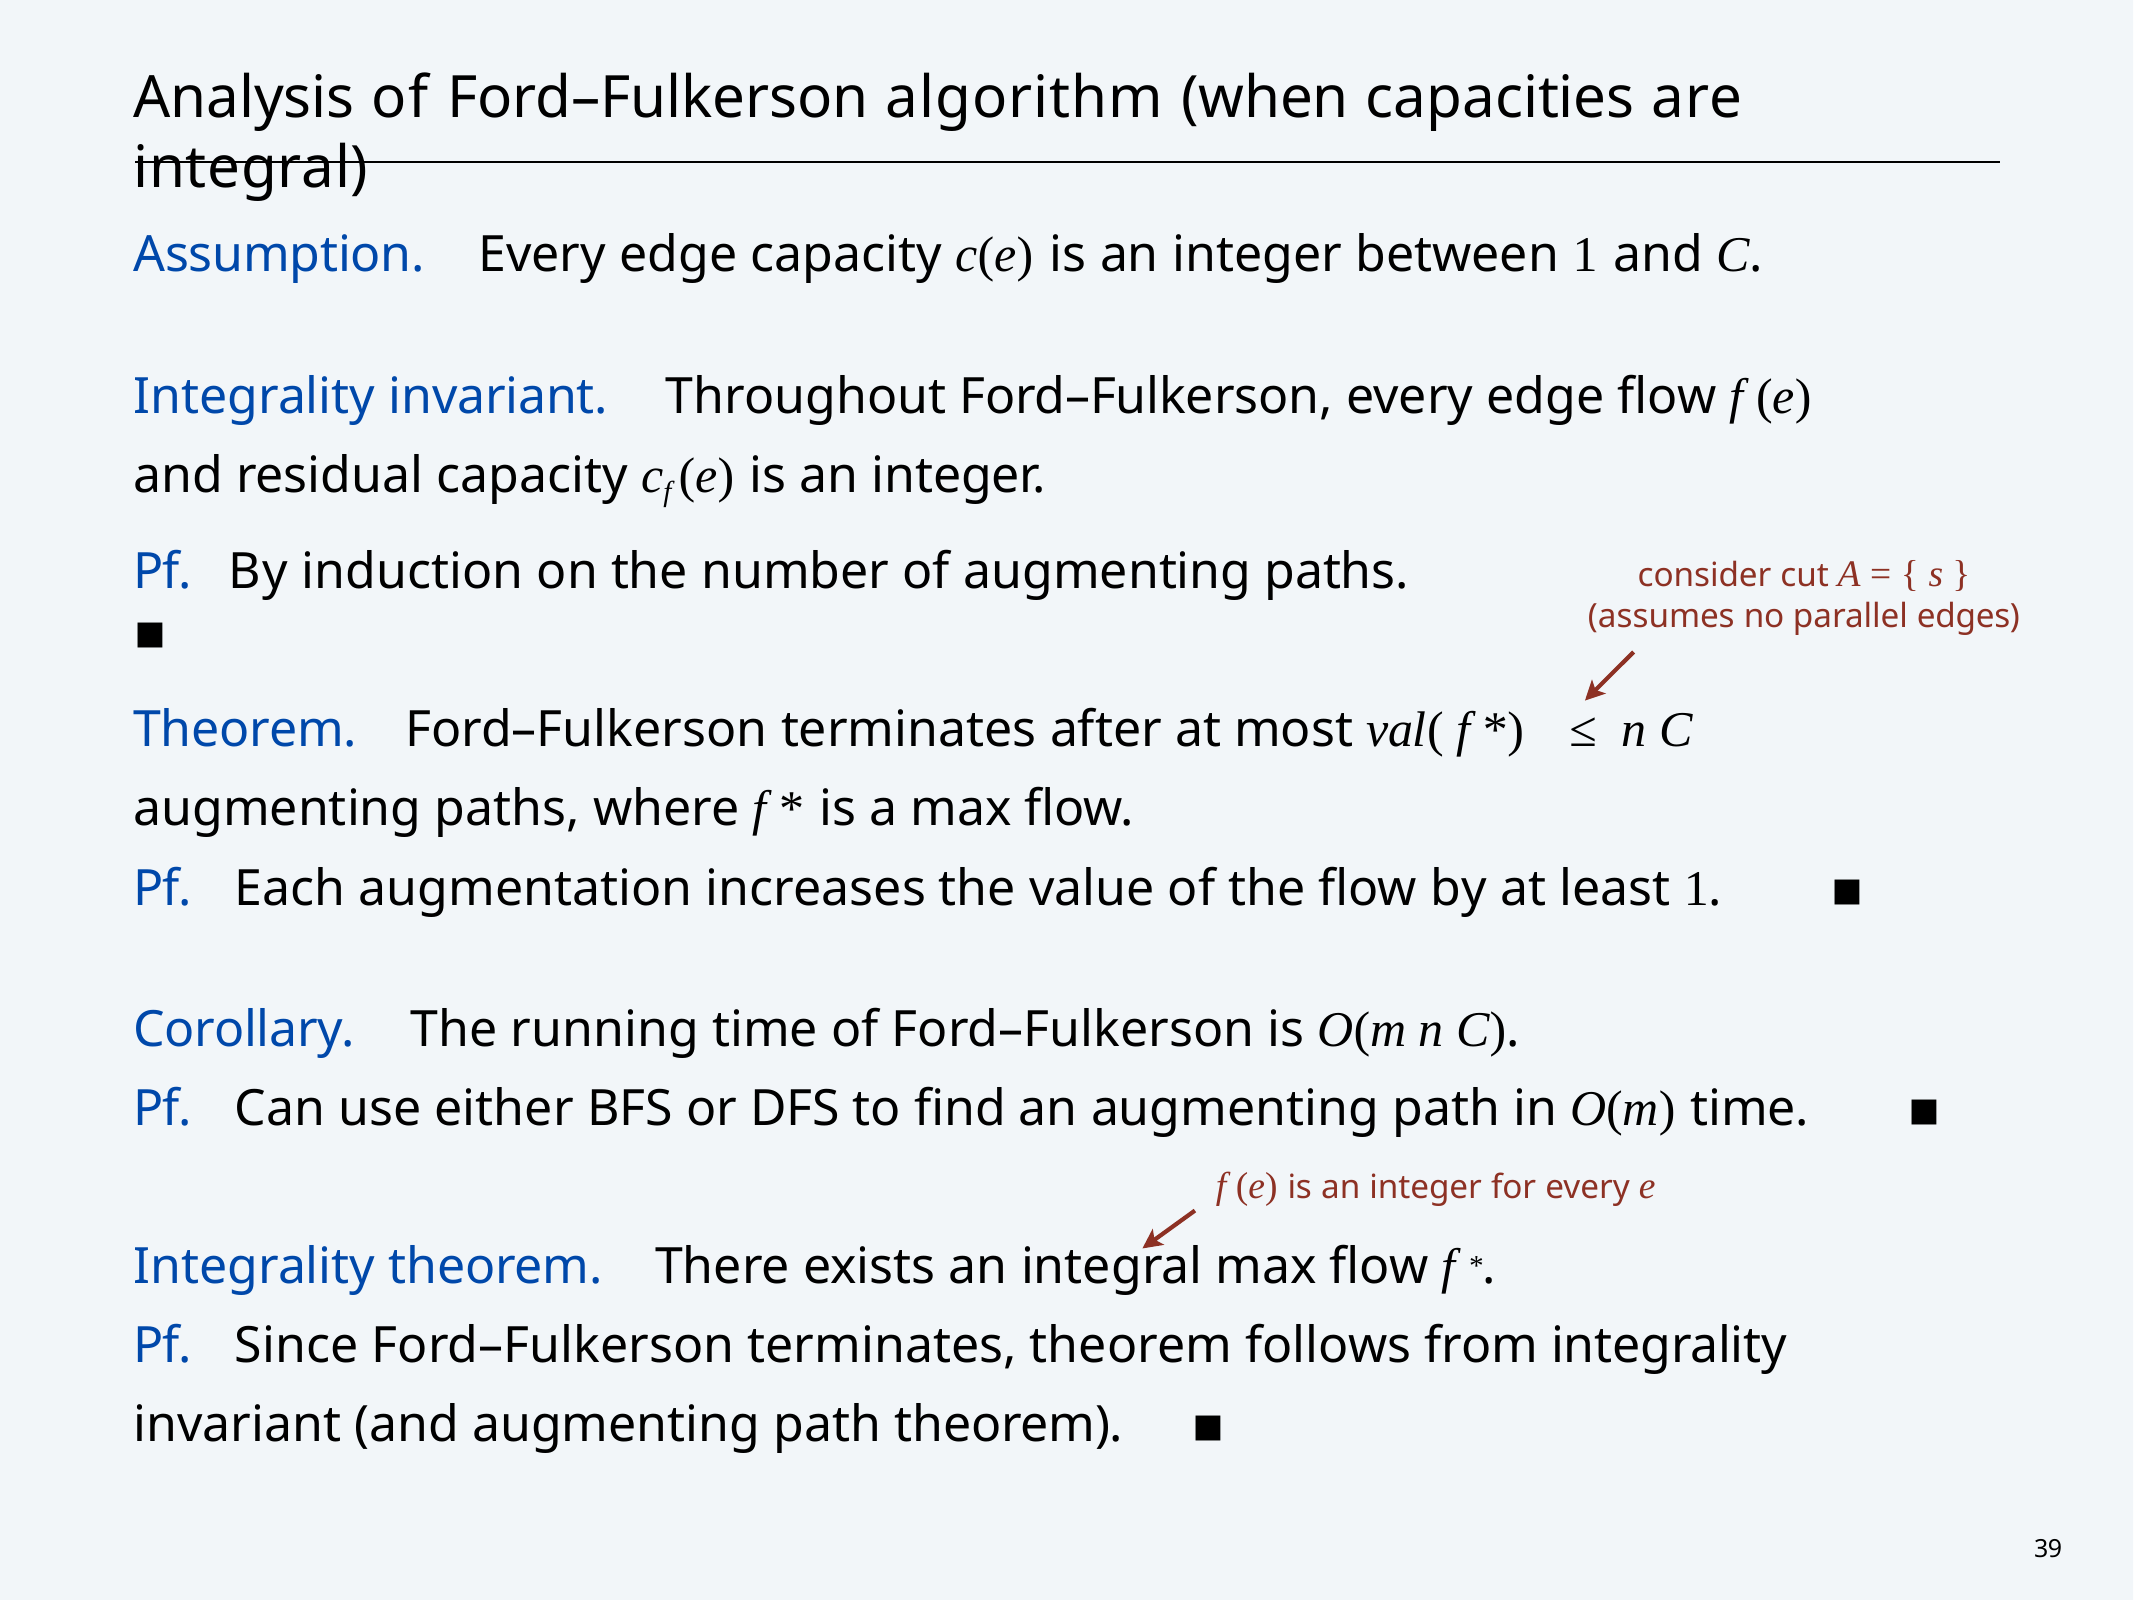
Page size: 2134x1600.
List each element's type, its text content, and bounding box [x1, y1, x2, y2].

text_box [1584, 649, 1636, 701]
text_box Theorem. Ford–Fulkerson terminates after at most val( f *) ≤ n C augmenting paths, where f * is a max flow. Pf. Each augmentation increases the value of the flow by at least 1. ▪ Corollary. The running time of Ford–Fulkerson is O(m n C). Pf. Can use either BFS or DFS to find an augmenting path in O(m) time. ▪ f (e) is an integer for every e Integrality theorem. There exists an integral max flow f *. Pf. Since Ford–Fulkerson terminates, theorem follows from integrality invariant (and augmenting path theorem). ▪ [125, 675, 2075, 1451]
text_box Pf. By induction on the number of augmenting paths. ▪ [131, 536, 1500, 659]
text_box Assumption. Every edge capacity c(e) is an integer between 1 and C. Integrality invariant. Throughout Ford–Fulkerson, every edge flow f (e) and residual capacity cf (e) is an integer. [125, 219, 1856, 508]
title Analysis of Ford–Fulkerson algorithm (when capacities are integral) [131, 57, 1927, 327]
text_box consider cut A = { s } (assumes no parallel edges) [1577, 546, 2031, 635]
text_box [1142, 1208, 1198, 1249]
slide_number 39 [2027, 1532, 2075, 1600]
